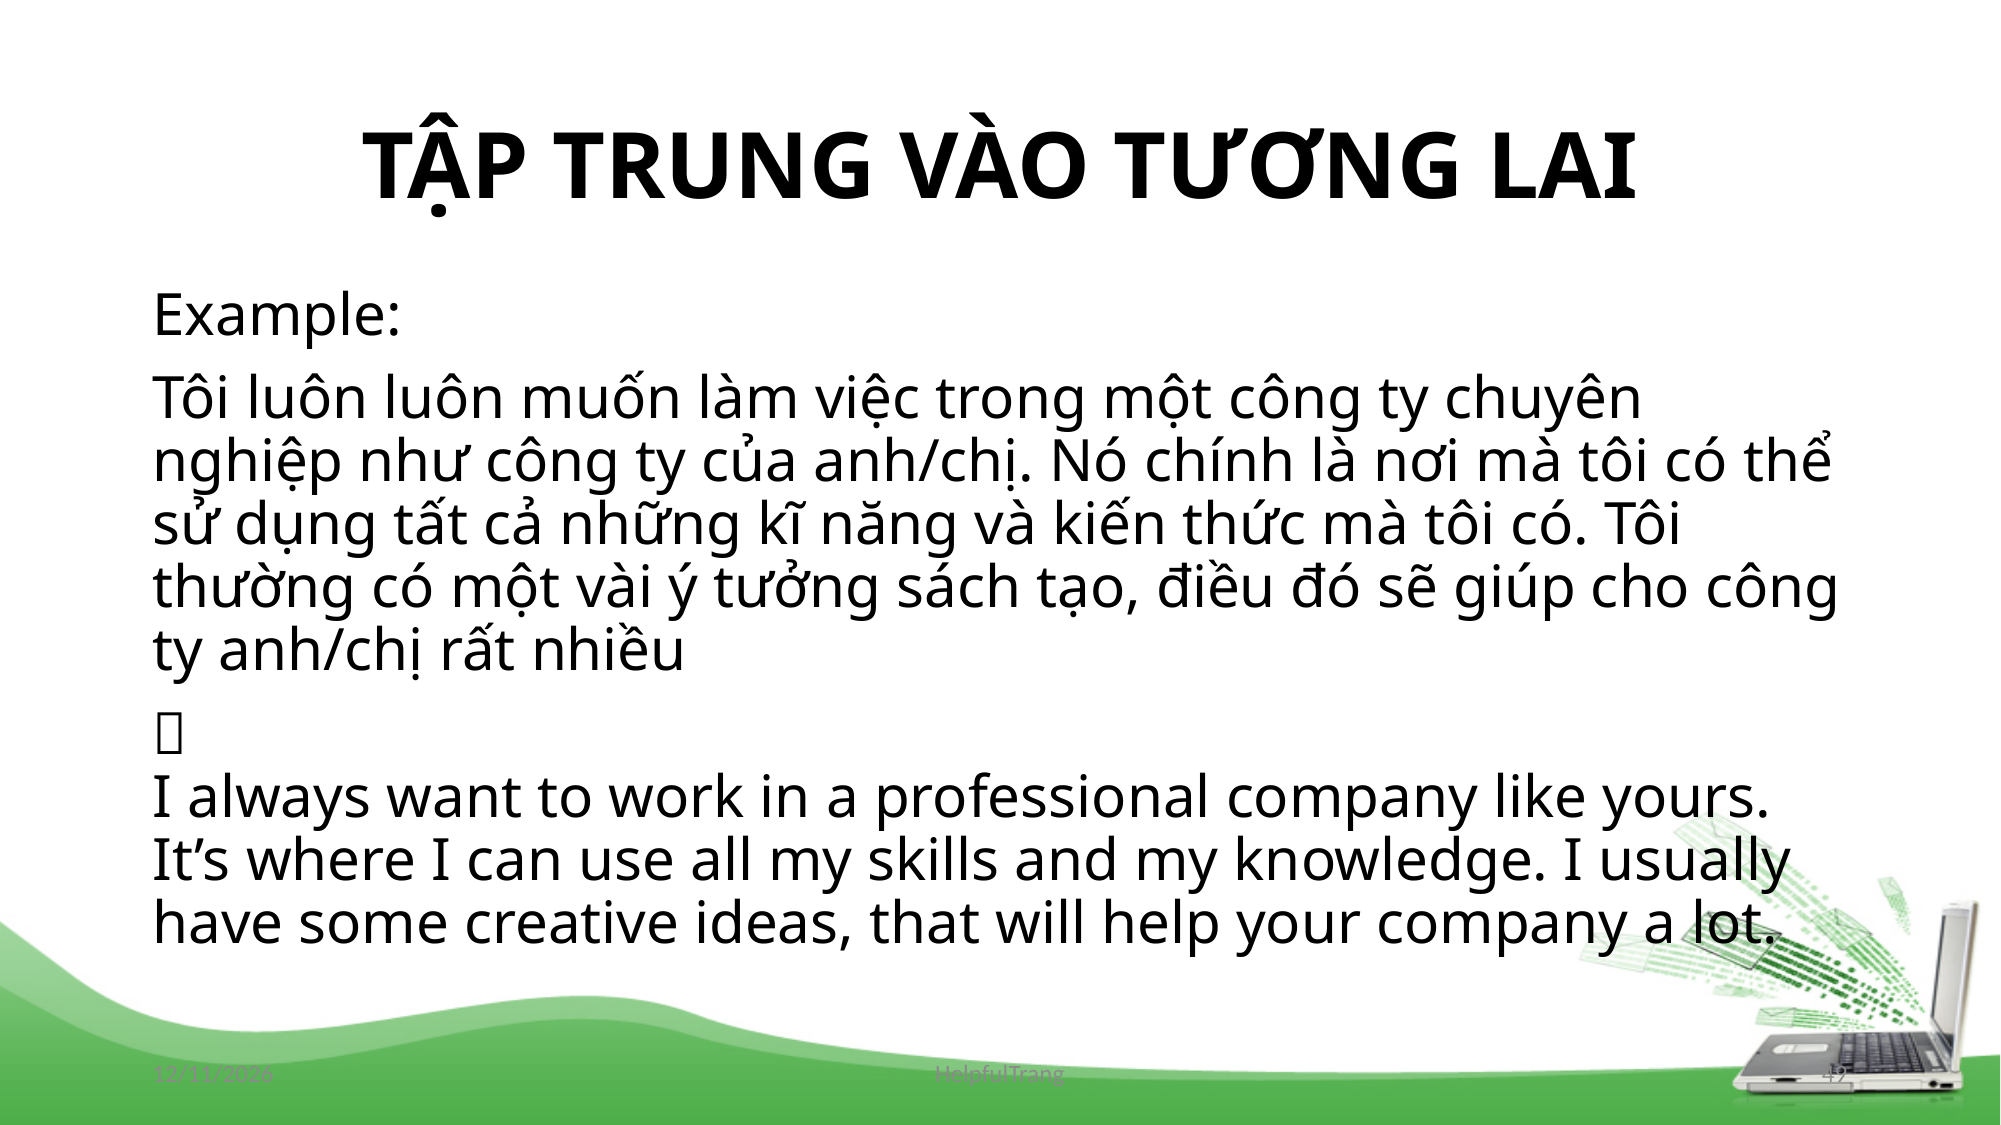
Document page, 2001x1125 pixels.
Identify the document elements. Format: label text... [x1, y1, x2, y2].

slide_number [137, 1042, 588, 1103]
slide_number 49 [1412, 1042, 1863, 1103]
title TẬP TRUNG VÀO TƯƠNG LAI [137, 59, 1863, 277]
list Example: Tôi luôn luôn muốn làm việc trong một công ty chuyên nghiệp như công ty của anh/chị. Nó chính là nơi mà tôi có thể sử dụng tất cả những kĩ năng và kiến thức mà tôi có. Tôi thường có một vài ý tưởng sách tạo, điều đó sẽ giúp cho công ty anh/chị rất nhiều  I always want to work in a professional company like yours. It’s where I can use all my skills and my knowledge. I usually have some creative ideas, that will help your company a lot. [137, 277, 1863, 992]
picture [0, 0, 2001, 1125]
footer HelpfulTrang [662, 1042, 1338, 1103]
